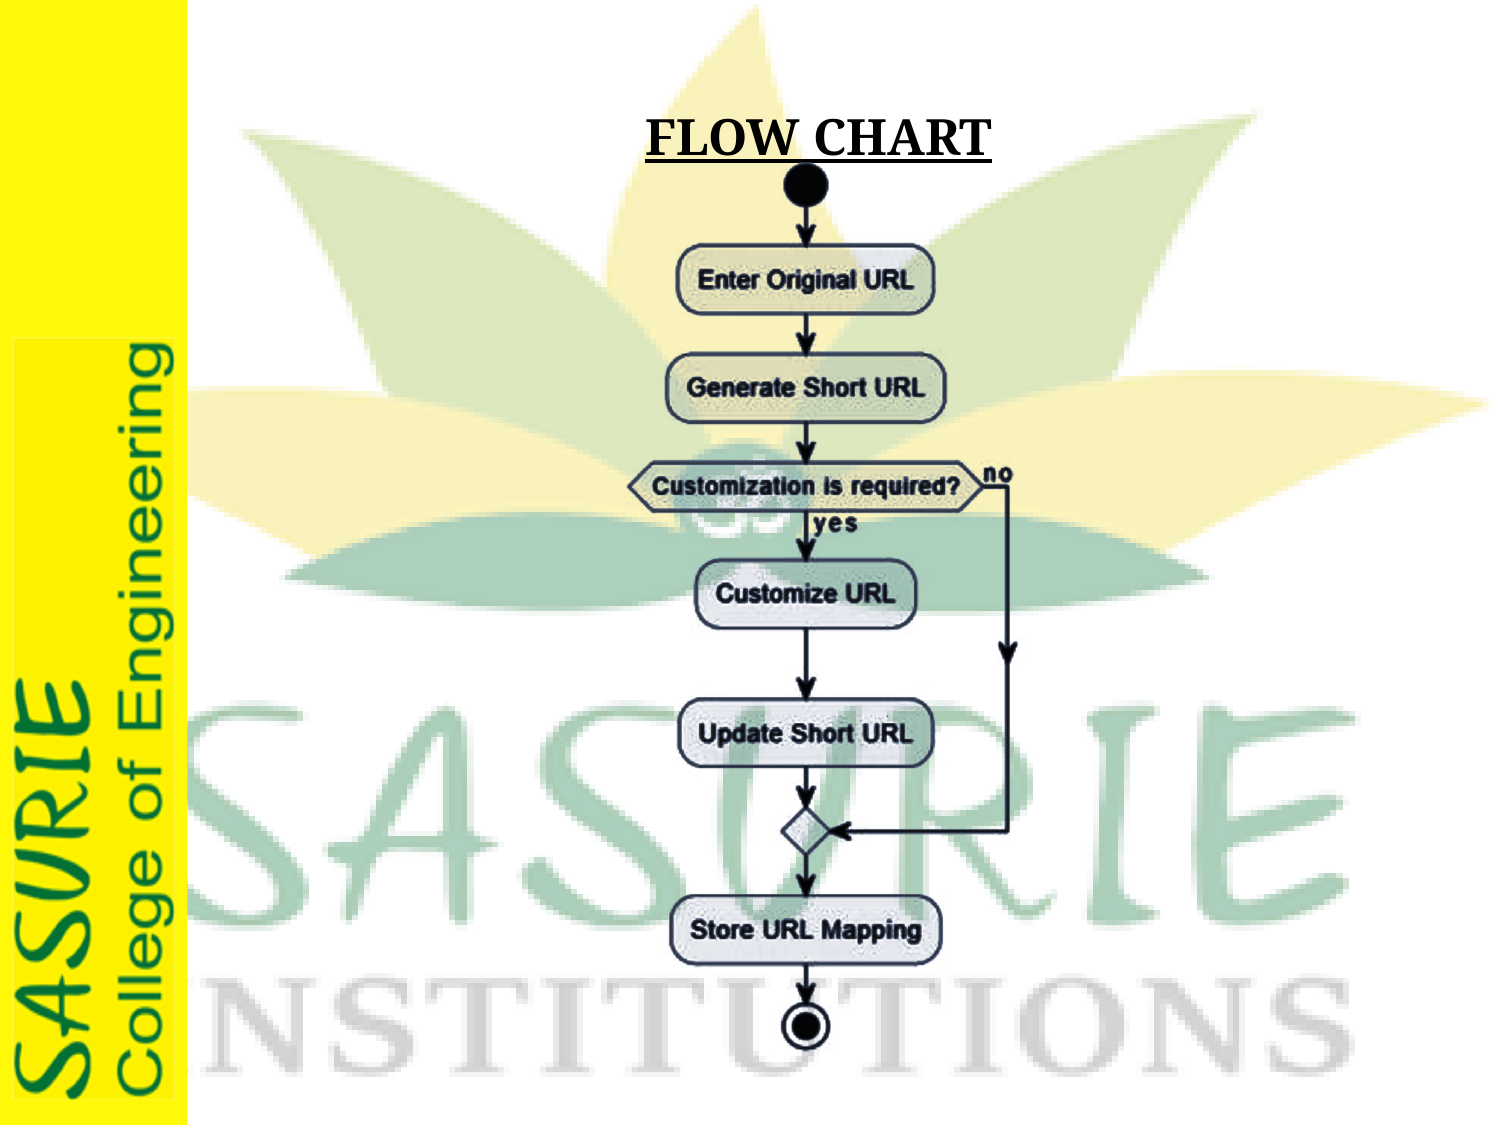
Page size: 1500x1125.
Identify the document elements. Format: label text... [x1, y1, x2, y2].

text_box [0, 0, 190, 635]
text_box [0, 810, 190, 1125]
picture [0, 133, 1354, 1099]
title FLOW CHART [212, 37, 1425, 233]
